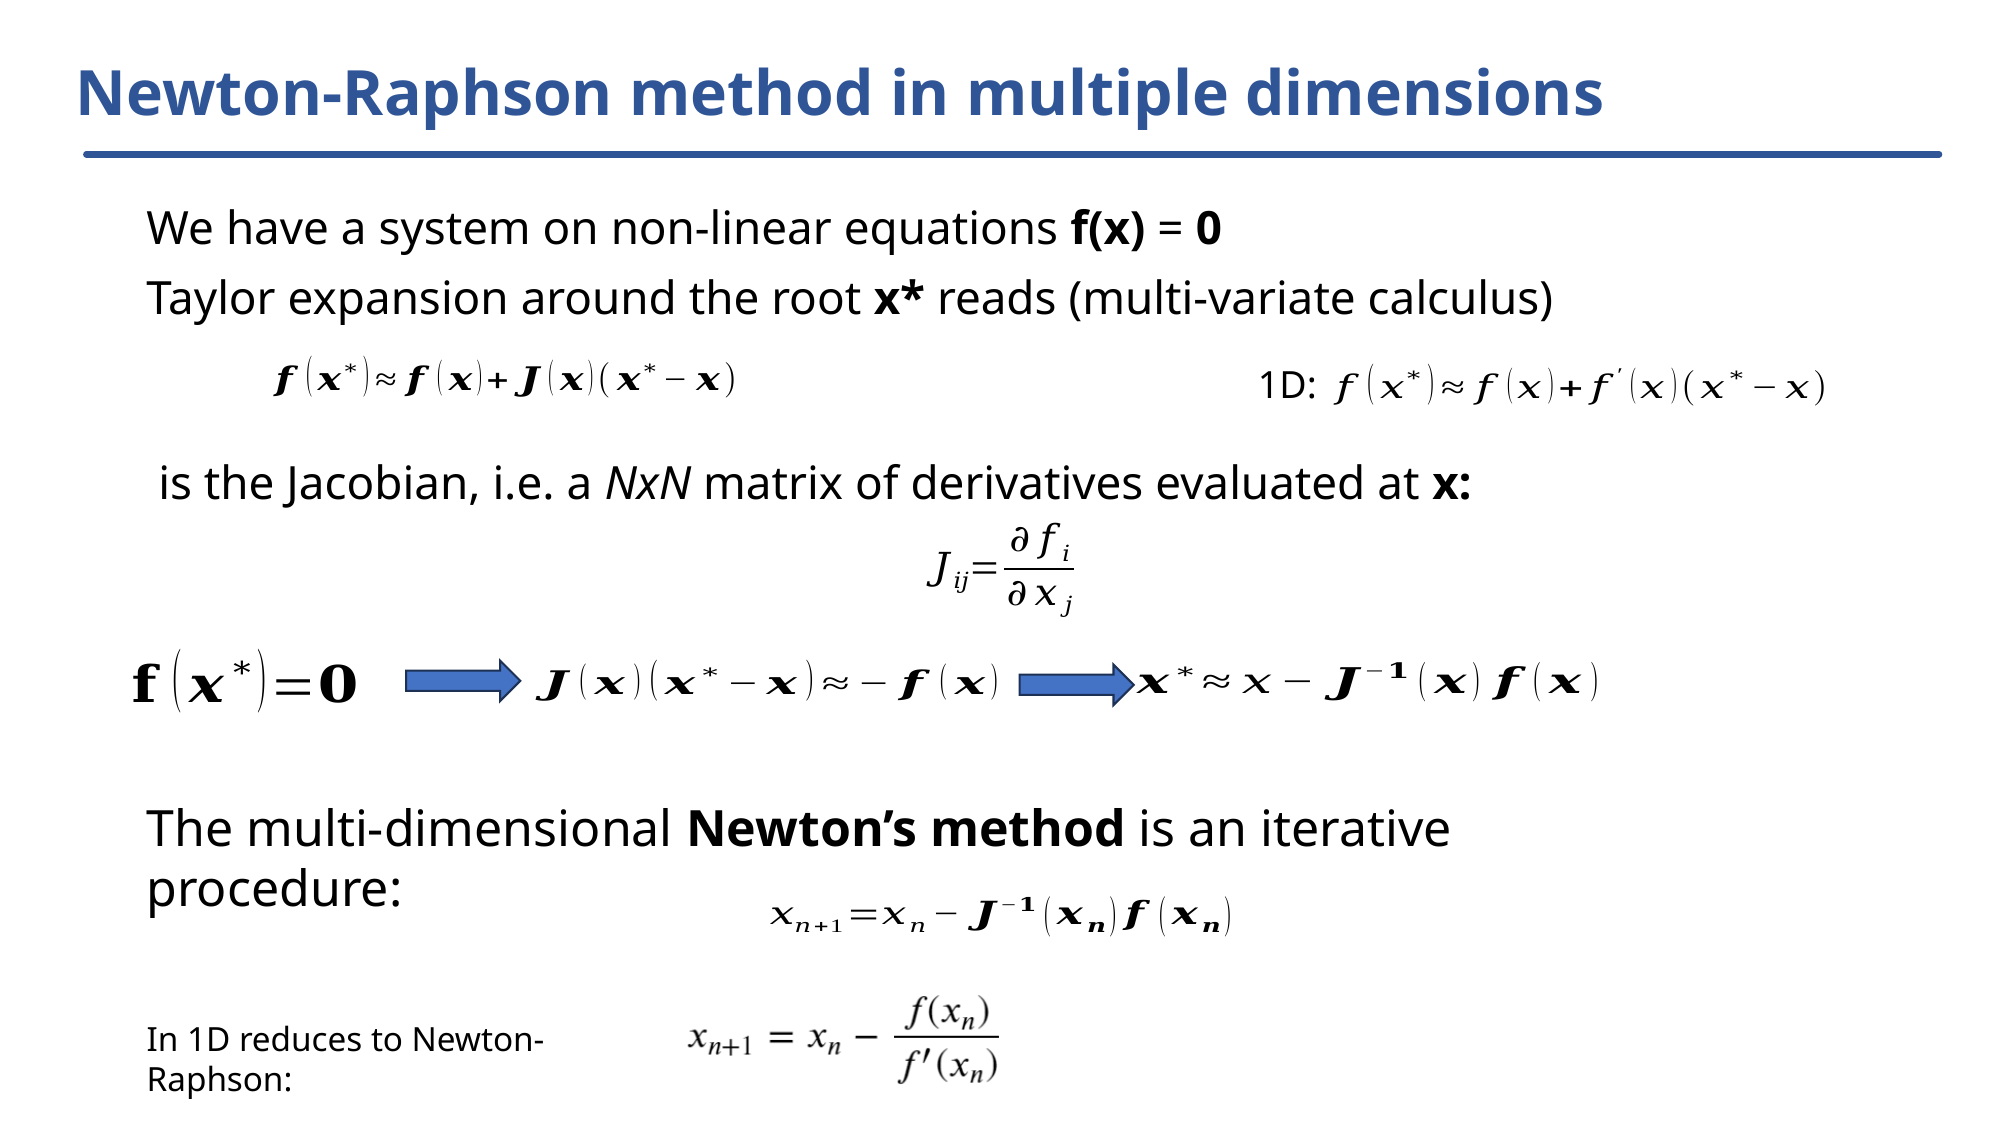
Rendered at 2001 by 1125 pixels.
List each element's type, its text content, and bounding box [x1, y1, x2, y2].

title Newton-Raphson method in multiple dimensions [60, 0, 1940, 192]
text_box [405, 658, 522, 704]
text_box The multi-dimensional Newton’s method is an iterative procedure: [131, 788, 1630, 924]
text_box [1018, 662, 1136, 708]
picture [679, 990, 1000, 1091]
text_box In 1D reduces to Newton-Raphson: [131, 1010, 689, 1106]
text_box We have a system on non-linear equations f(x) = 0 [131, 191, 1630, 261]
text_box Taylor expansion around the root x* reads (multi-variate calculus) [131, 261, 1630, 332]
text_box 1D: [1243, 353, 1332, 414]
